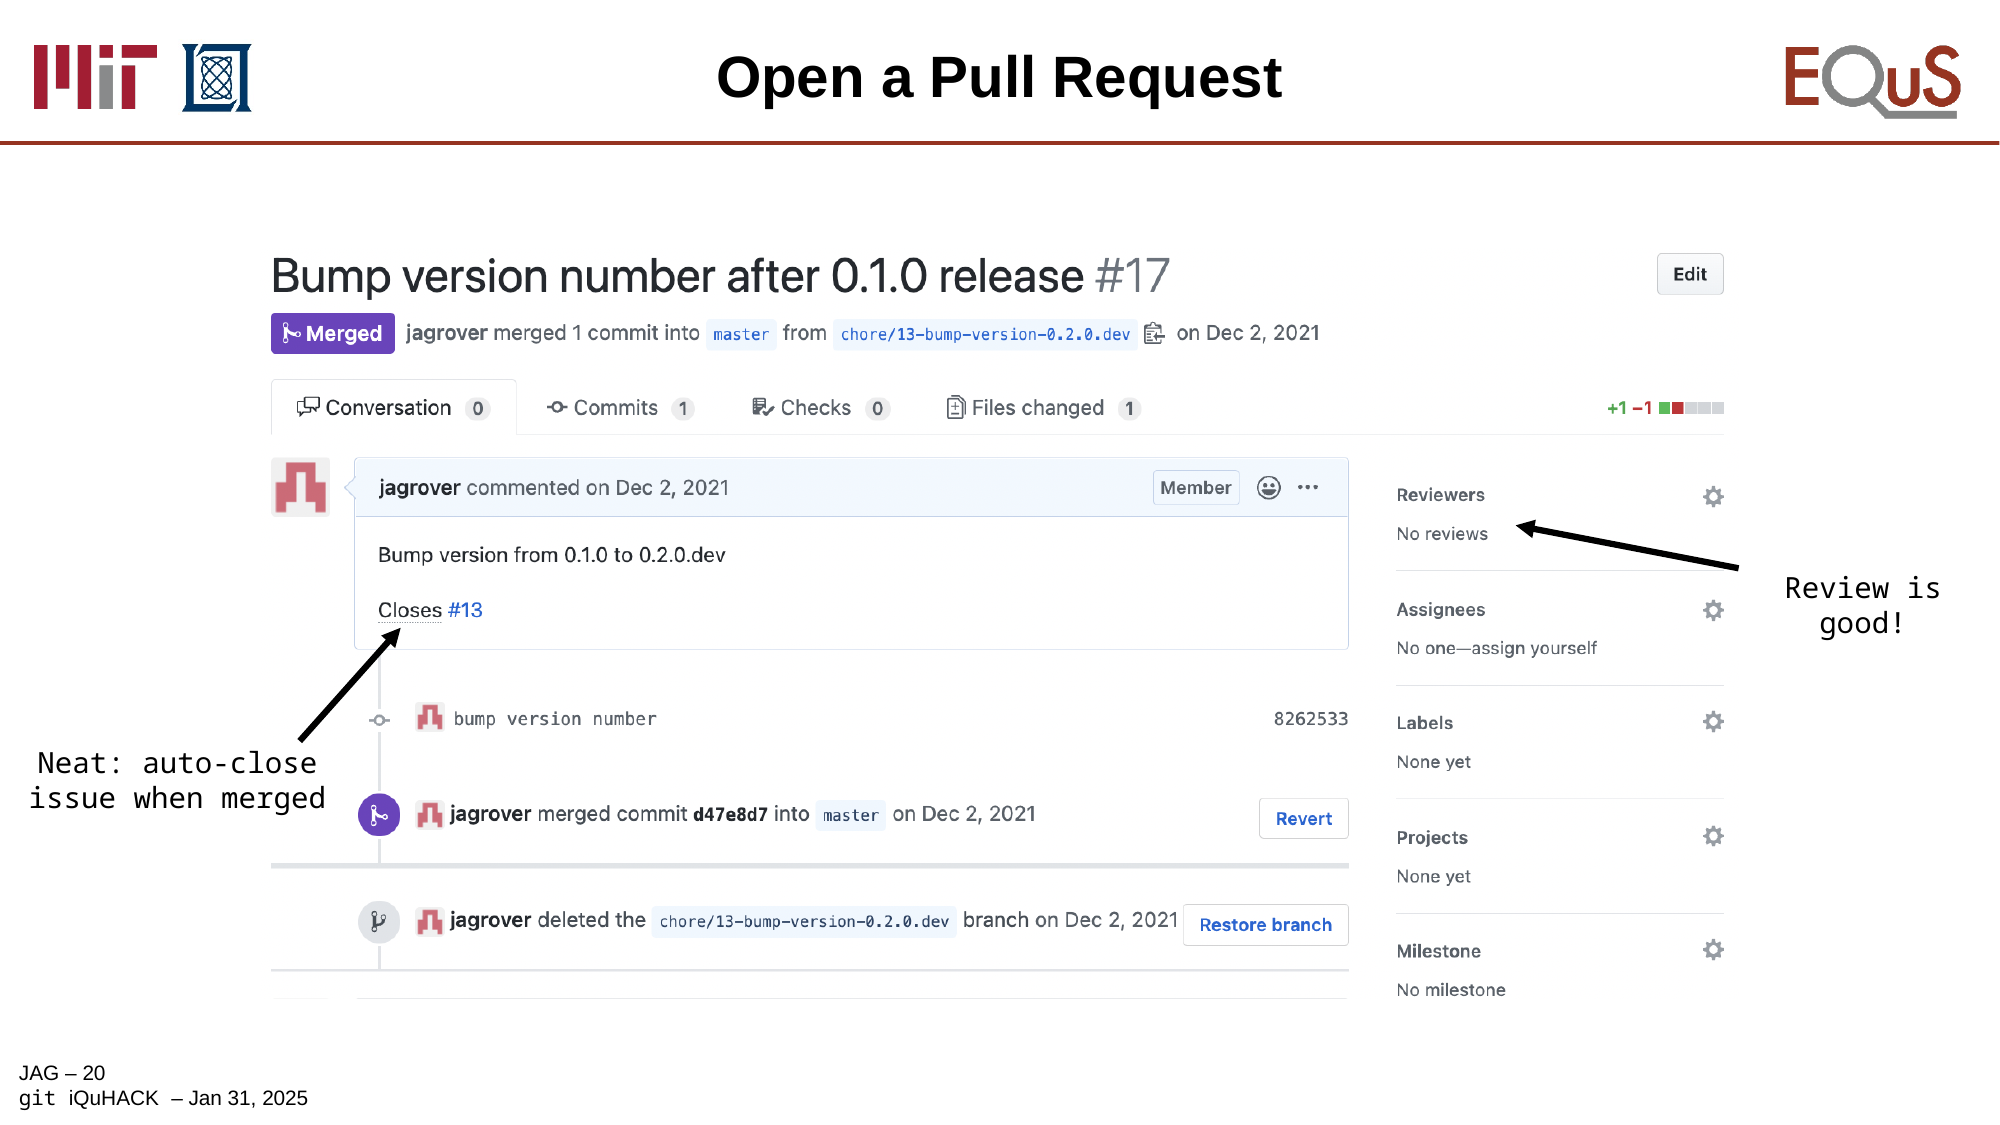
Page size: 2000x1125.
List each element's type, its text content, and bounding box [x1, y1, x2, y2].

text_box Neat: auto-close issue when merged [7, 736, 255, 822]
text_box Review is good! [1743, 561, 2000, 647]
title Open a Pull Request [304, 26, 1696, 134]
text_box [299, 627, 401, 742]
picture [34, 45, 157, 109]
picture [1777, 39, 1965, 127]
picture [178, 39, 254, 115]
picture [260, 247, 1739, 999]
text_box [1515, 525, 1739, 569]
